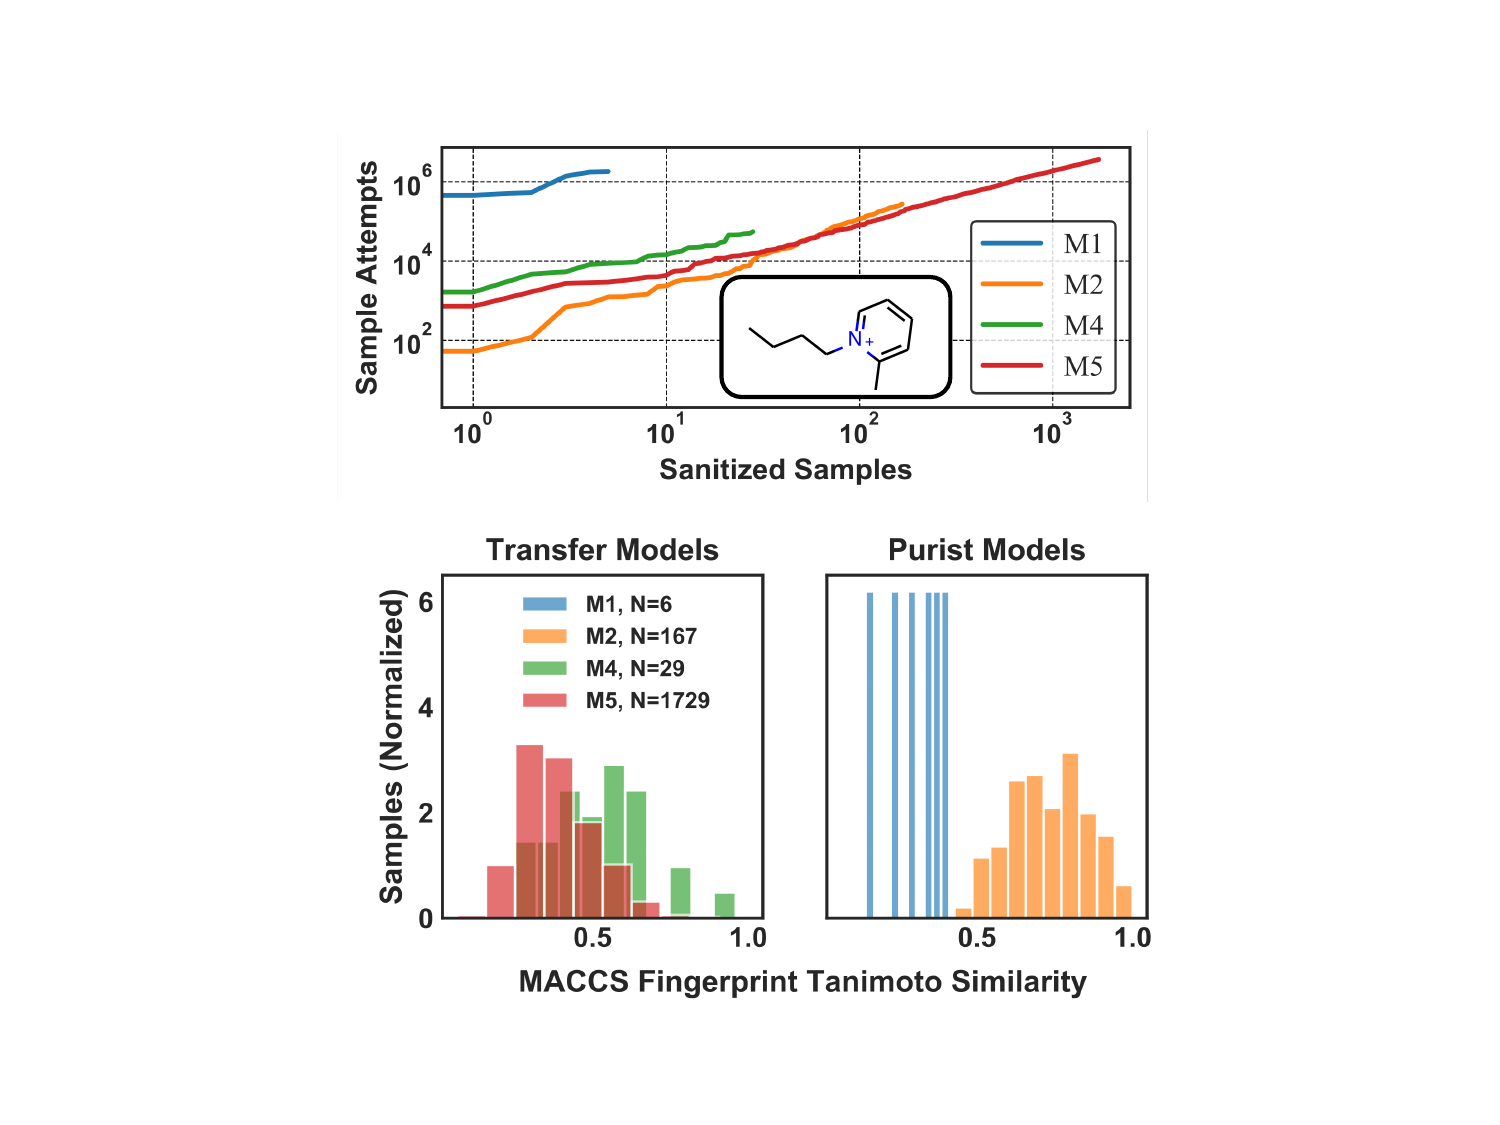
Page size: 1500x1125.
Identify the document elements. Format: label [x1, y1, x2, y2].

text_box [337, 130, 1170, 1016]
